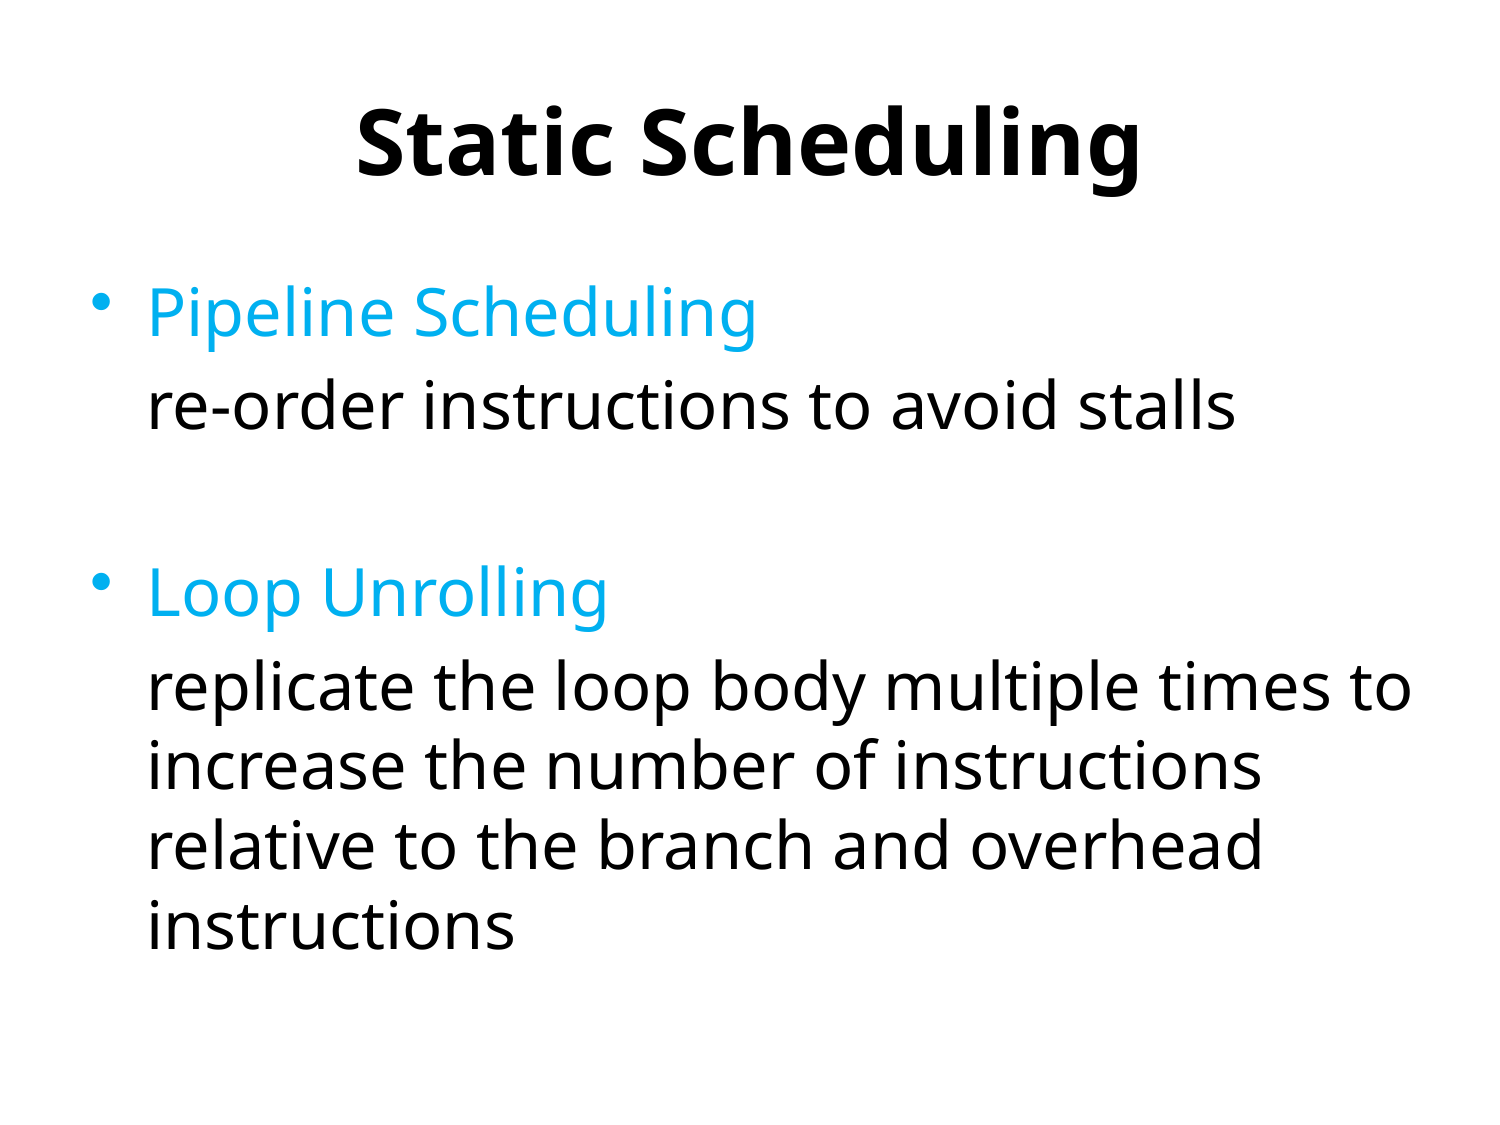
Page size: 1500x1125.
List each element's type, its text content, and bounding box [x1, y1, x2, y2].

title Static Scheduling [75, 45, 1425, 233]
list Pipeline Scheduling re-order instructions to avoid stalls Loop Unrolling replicate the loop body multiple times to increase the number of instructions relative to the branch and overhead instructions [75, 262, 1500, 1005]
